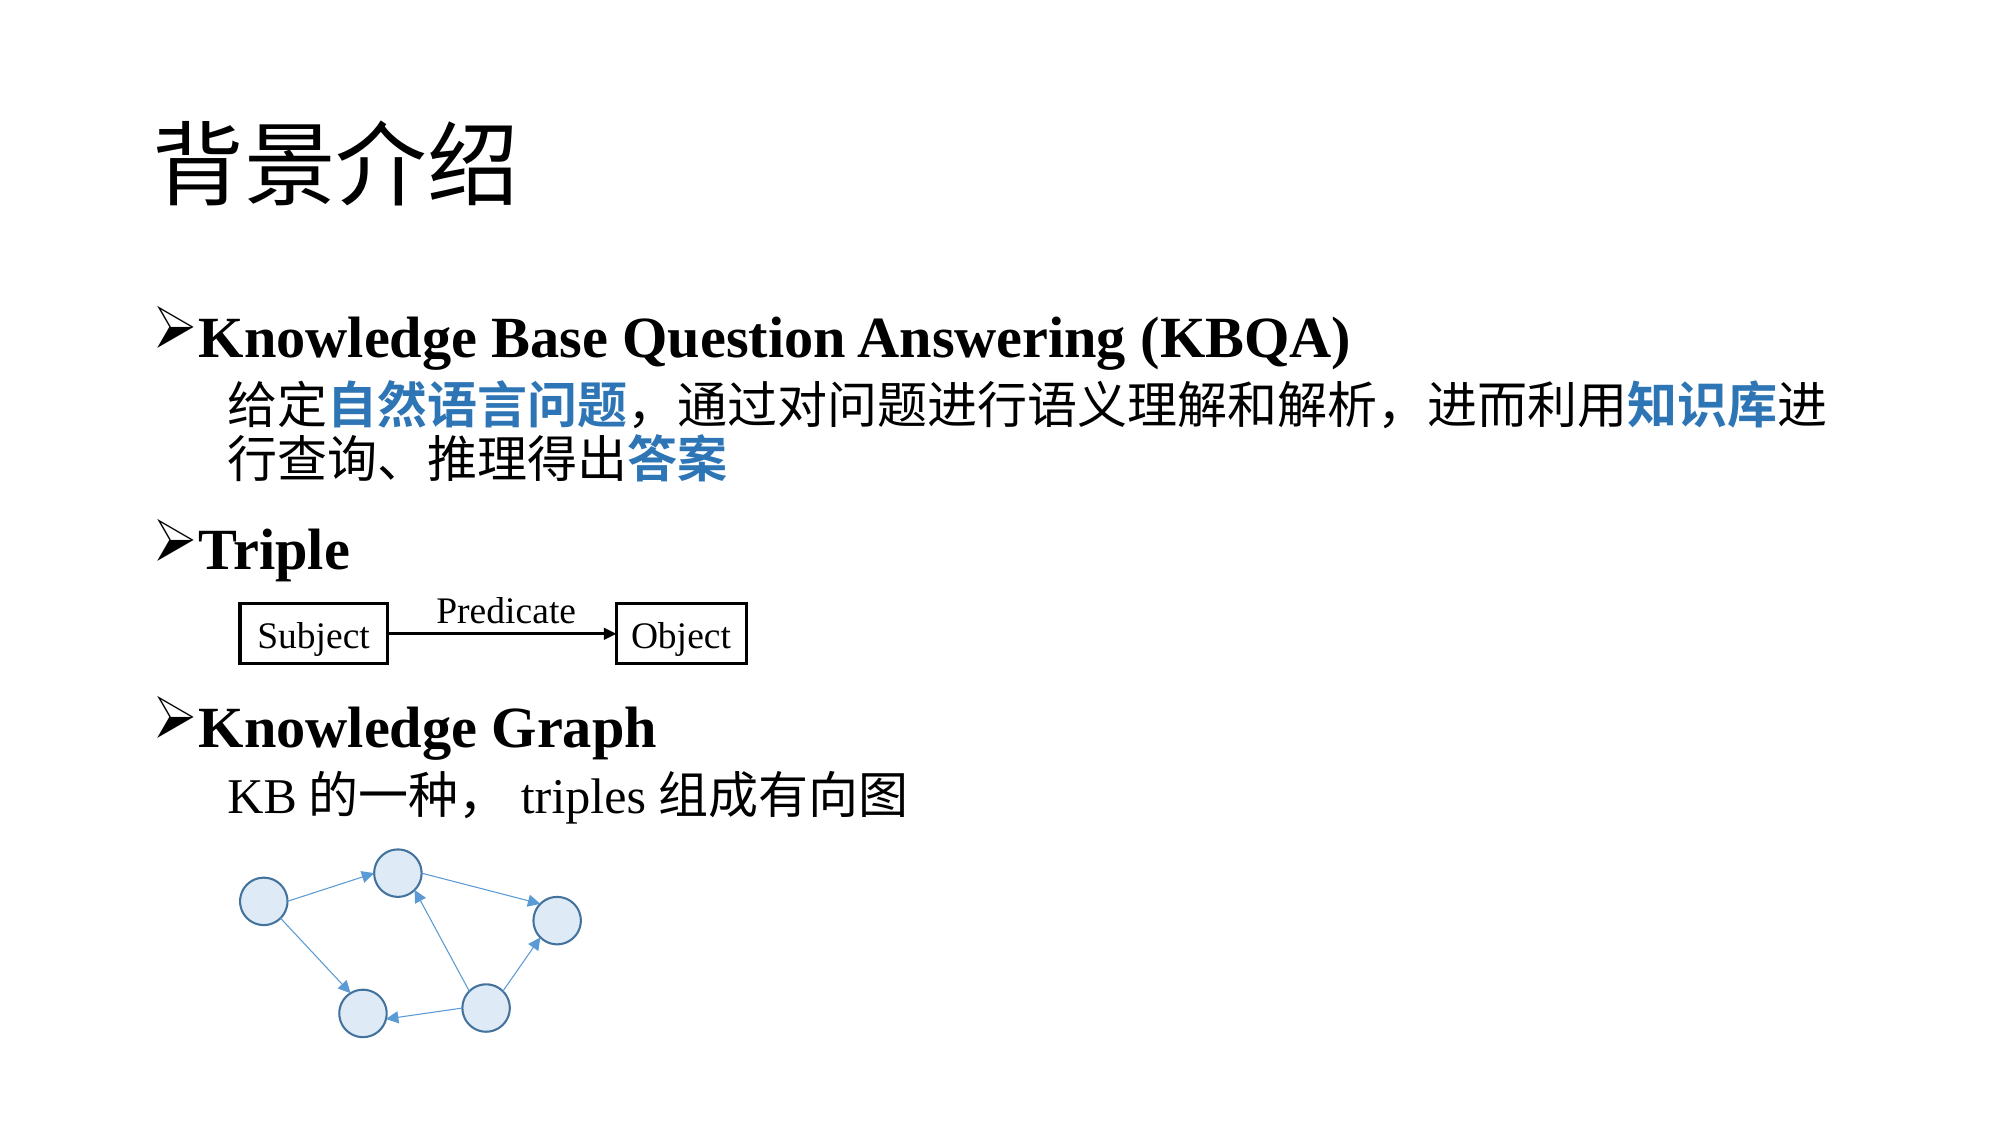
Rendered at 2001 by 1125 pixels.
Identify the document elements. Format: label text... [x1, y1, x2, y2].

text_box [239, 578, 747, 665]
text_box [240, 849, 581, 1038]
title 背景介绍 [137, 59, 1863, 278]
list Knowledge Base Question Answering (KBQA) 给定自然语言问题，通过对问题进行语义理解和解析，进而利用知识库进行查询、推理得出答案 Triple Knowledge Graph KB的一种，triples组成有向图 [137, 299, 1863, 1066]
